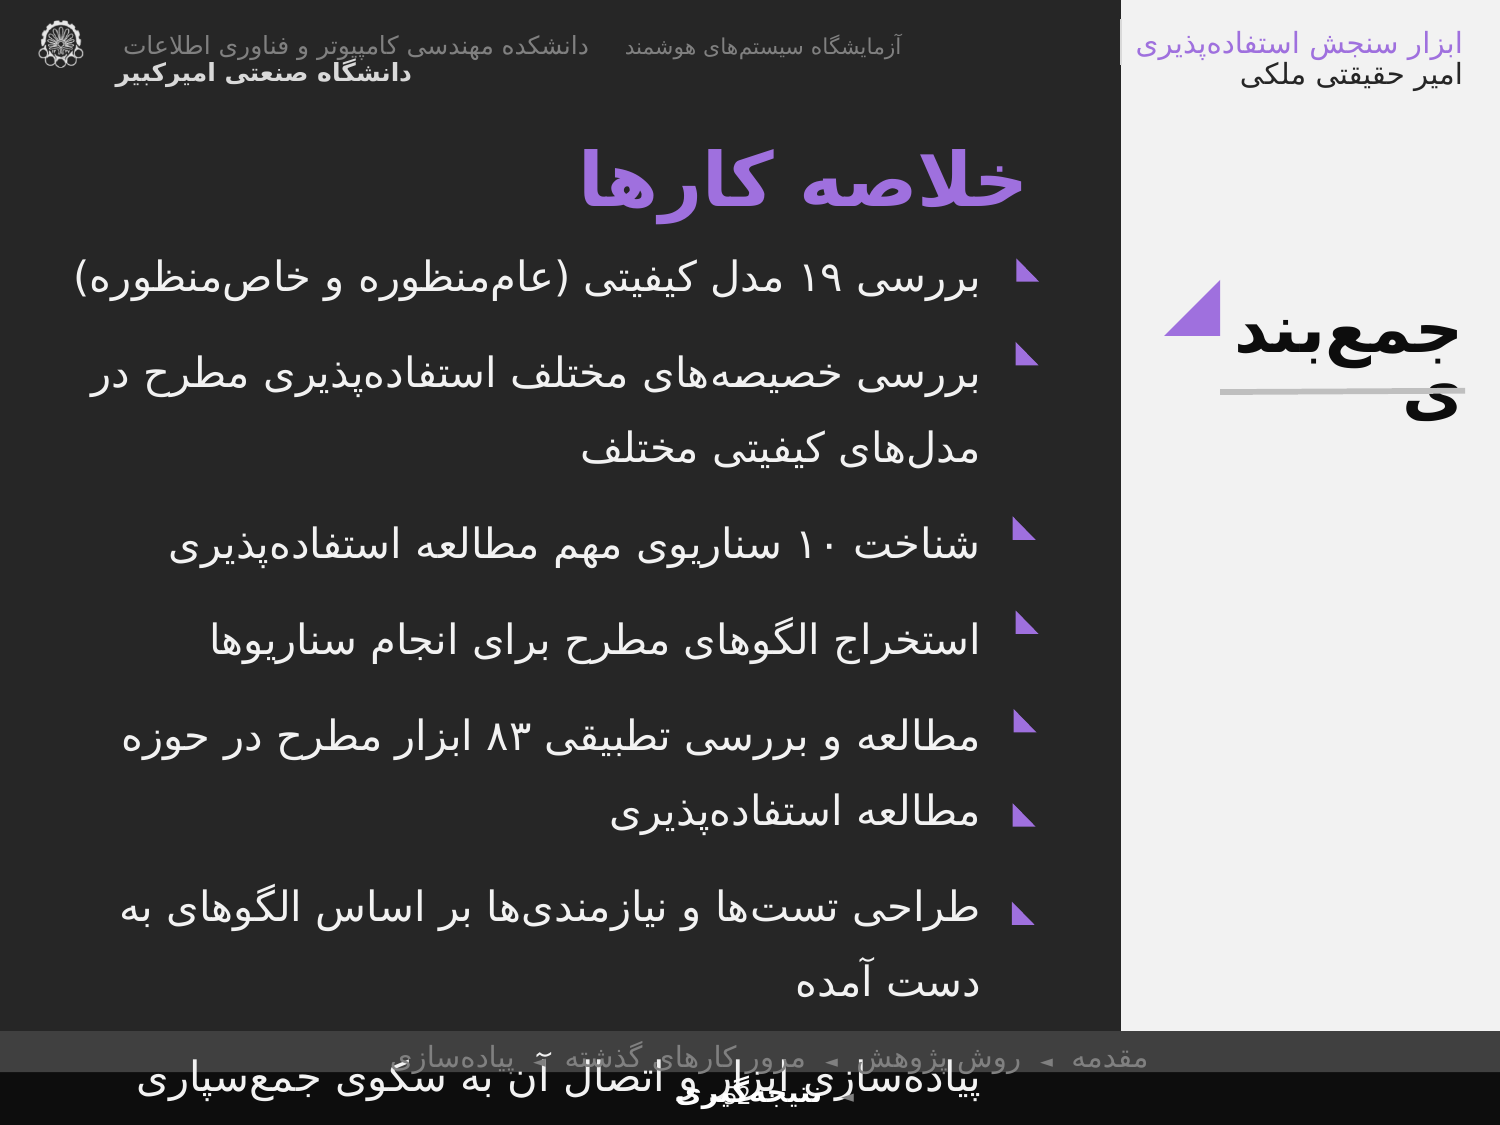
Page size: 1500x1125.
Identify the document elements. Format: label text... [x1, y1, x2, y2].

text_box [0, 1030, 1500, 1073]
text_box خلاصه کارها [92, 123, 1044, 236]
text_box [1011, 513, 1038, 541]
text_box [1011, 800, 1038, 828]
slide_number 52 [568, 1073, 906, 1115]
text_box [28, 18, 1479, 68]
text_box مقدمه 󠆭◄ روش پژوهش ◄ مرور کارهای گذشته ◄ پیاده‌سازی ◄ نتیجه‌گیری [365, 1031, 1164, 1073]
text_box بررسی ۱۹ مدل کیفیتی (عام‌منظوره و خاص‌منظوره) بررسی خصیصه‌های مختلف استفاده‌پذیری مطرح در مدل‌های کیفیتی مختلف شناخت ۱۰ سناریوی مهم مطالعه استفاده‌پذیری استخراج الگو‌های مطرح برای انجام سناریوها مطالعه و بررسی تطبیقی ۸۳ ابزار مطرح در حوزه مطالعه استفاده‌پذیری طراحی تست‌ها و نیازمندی‌ها بر اساس الگوهای به دست آمده پیاده‌سازی ابزار و اتصال آن به سکوی جمع‌سپاری [28, 217, 996, 973]
text_box [1010, 899, 1038, 926]
text_box [1014, 339, 1041, 367]
text_box [1120, 0, 1500, 1030]
text_box [1014, 608, 1041, 635]
text_box [1015, 255, 1042, 283]
text_box [1161, 277, 1222, 337]
text_box [1012, 706, 1039, 734]
text_box جمع‌بندی [1167, 296, 1479, 378]
